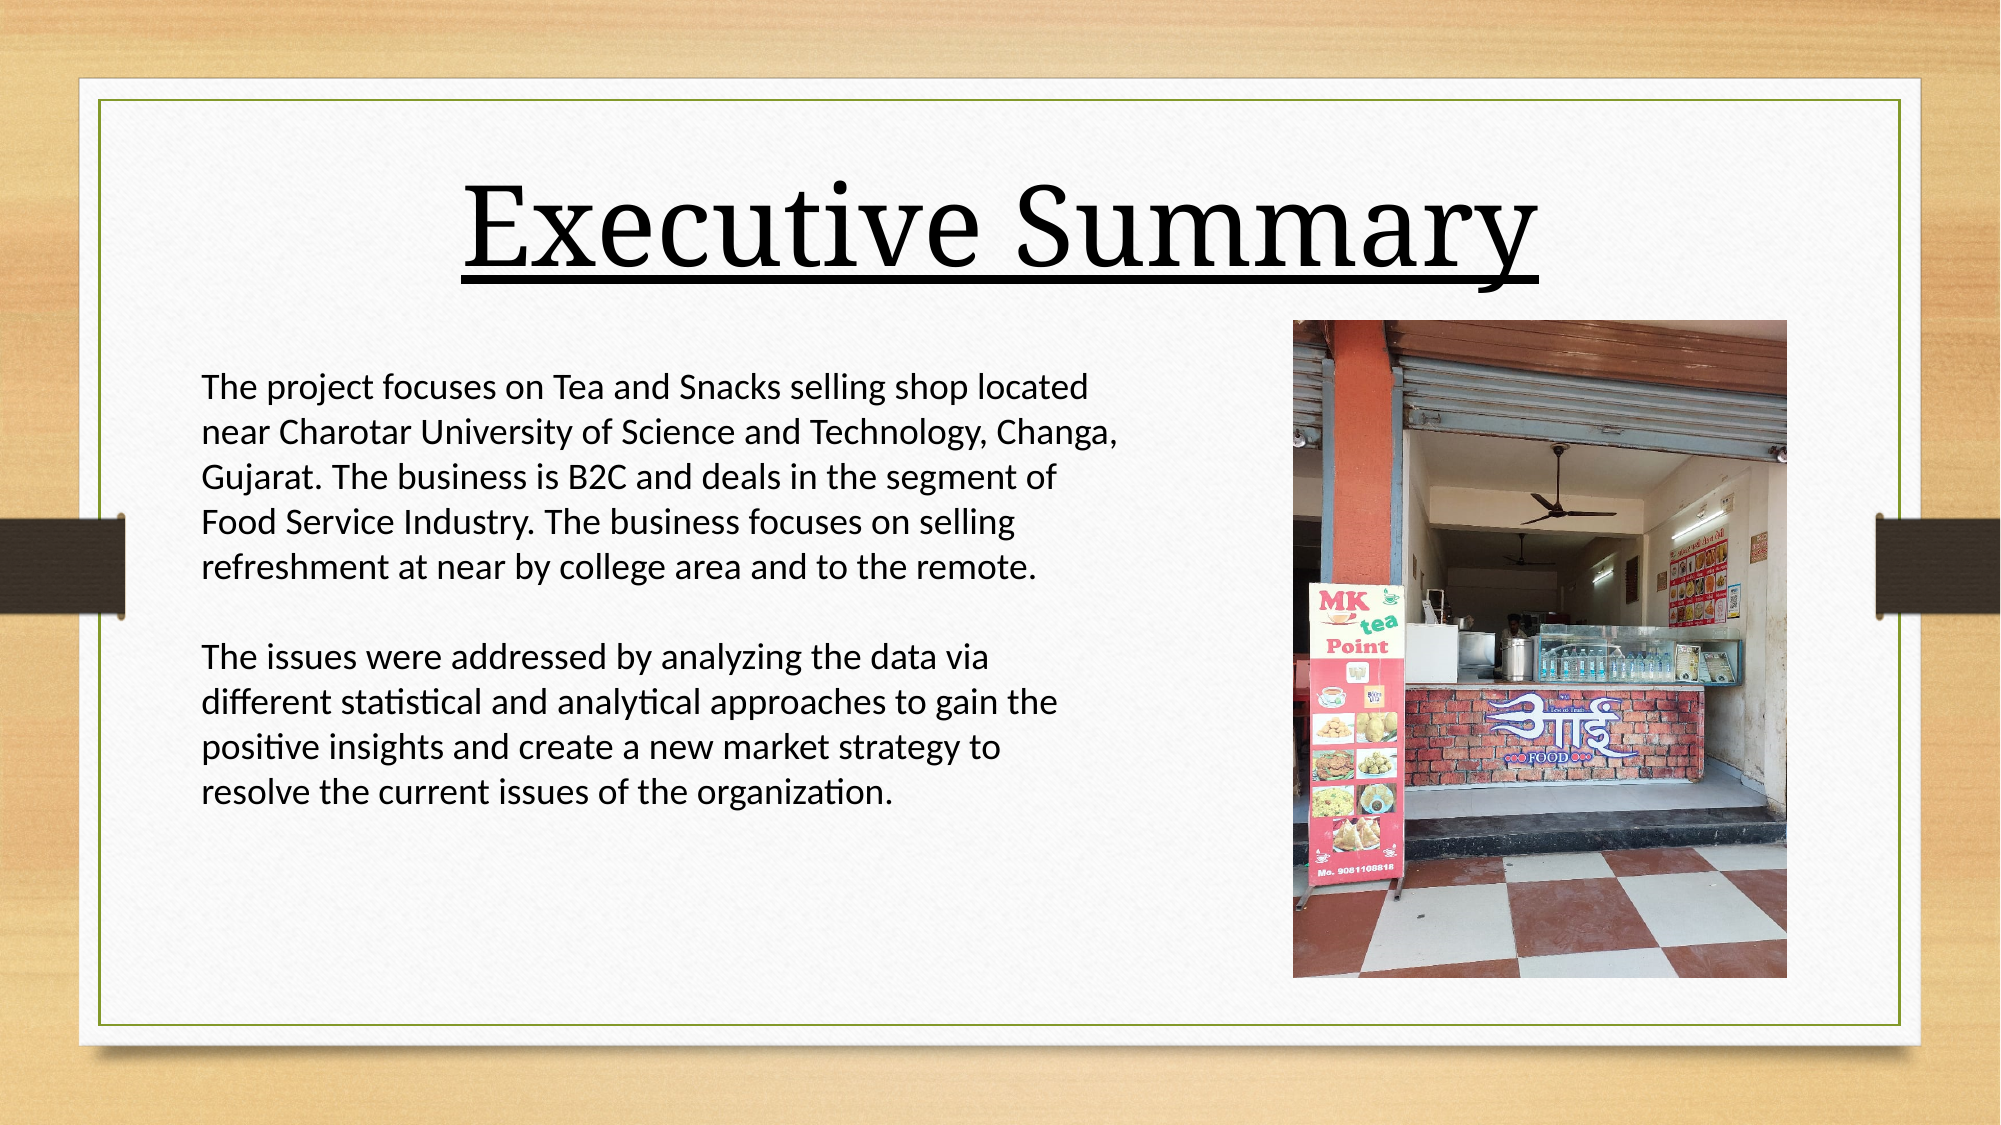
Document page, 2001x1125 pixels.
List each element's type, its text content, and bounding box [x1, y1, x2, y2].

picture [0, 0, 2001, 1125]
text_box Executive Summary [446, 146, 1554, 297]
text_box The project focuses on Tea and Snacks selling shop located near Charotar University of Science and Technology, Changa, Gujarat. The business is B2C and deals in the segment of Food Service Industry. The business focuses on selling refreshment at near by college area and to the remote. The issues were addressed by analyzing the data via different statistical and analytical approaches to gain the positive insights and create a new market strategy to resolve the current issues of the organization. [186, 355, 1135, 820]
